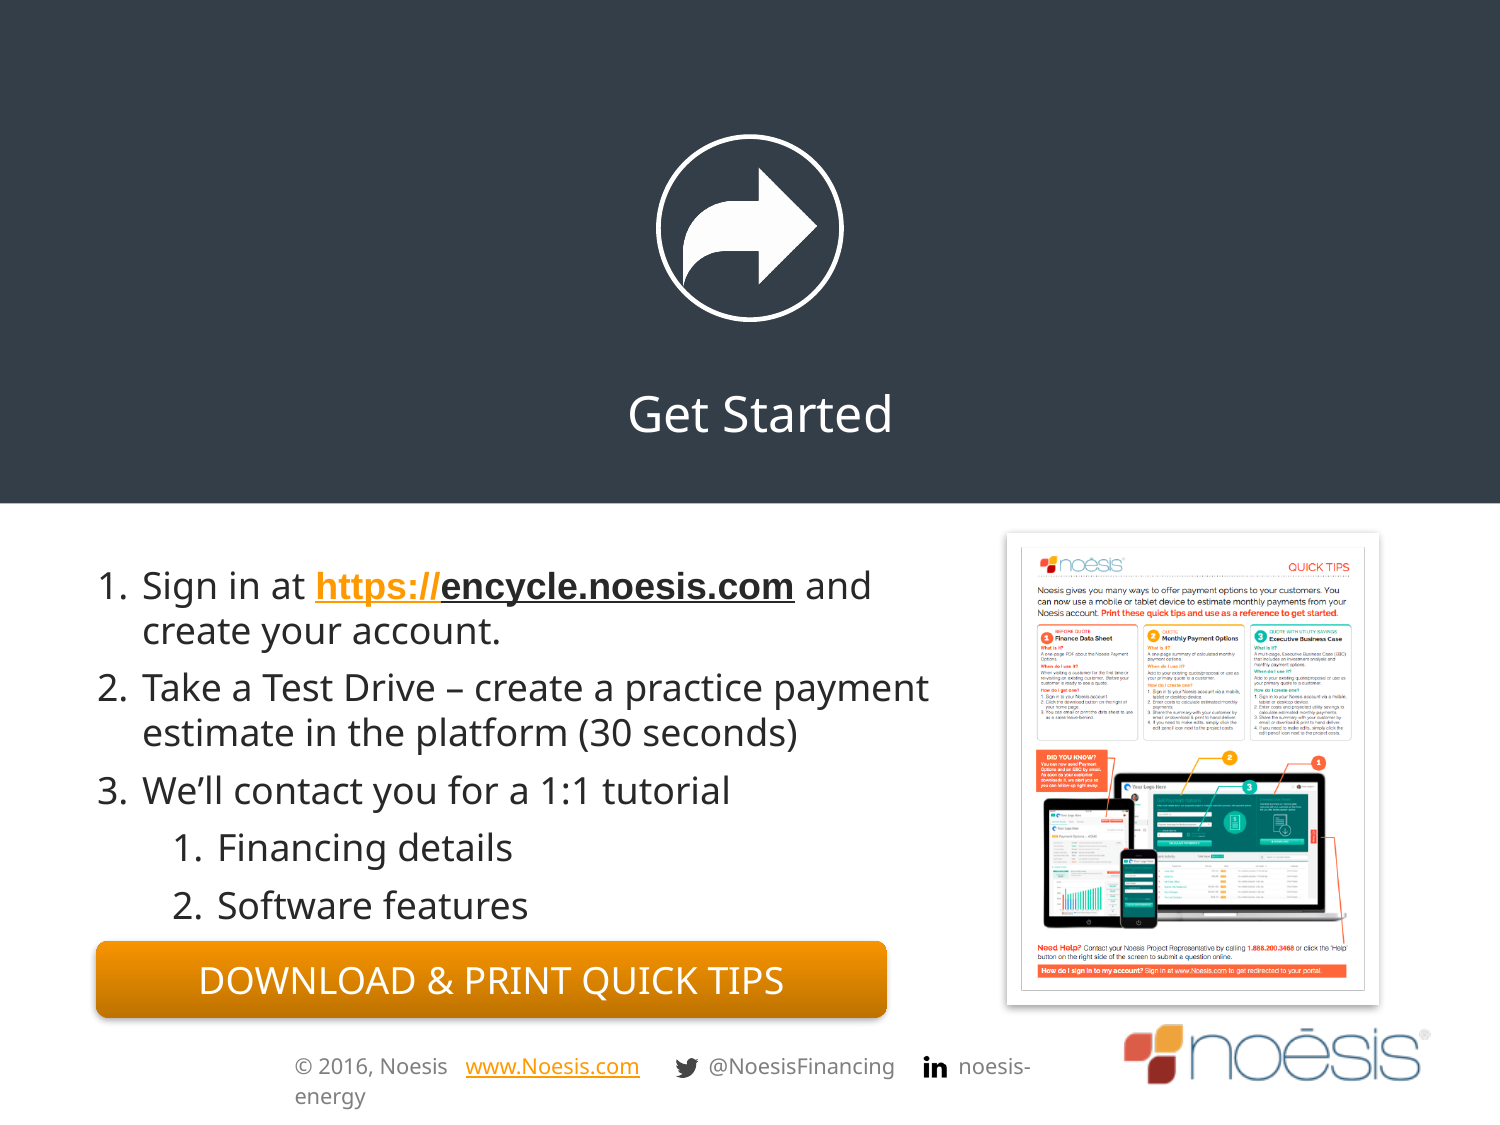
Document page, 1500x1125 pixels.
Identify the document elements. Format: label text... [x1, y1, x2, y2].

picture [915, 1053, 955, 1080]
text_box DOWNLOAD & PRINT QUICK TIPS [95, 940, 888, 1019]
picture [1123, 1009, 1432, 1102]
text_box Sign in at https://encycle.noesis.com and create your account. Take a Test Drive – create a practice payment estimate in the platform (30 seconds) We’ll contact you for a 1:1 tutorial Financing details Software features [52, 554, 963, 1050]
picture [1020, 546, 1365, 991]
title Get Started [99, 318, 1421, 506]
picture [658, 136, 842, 320]
